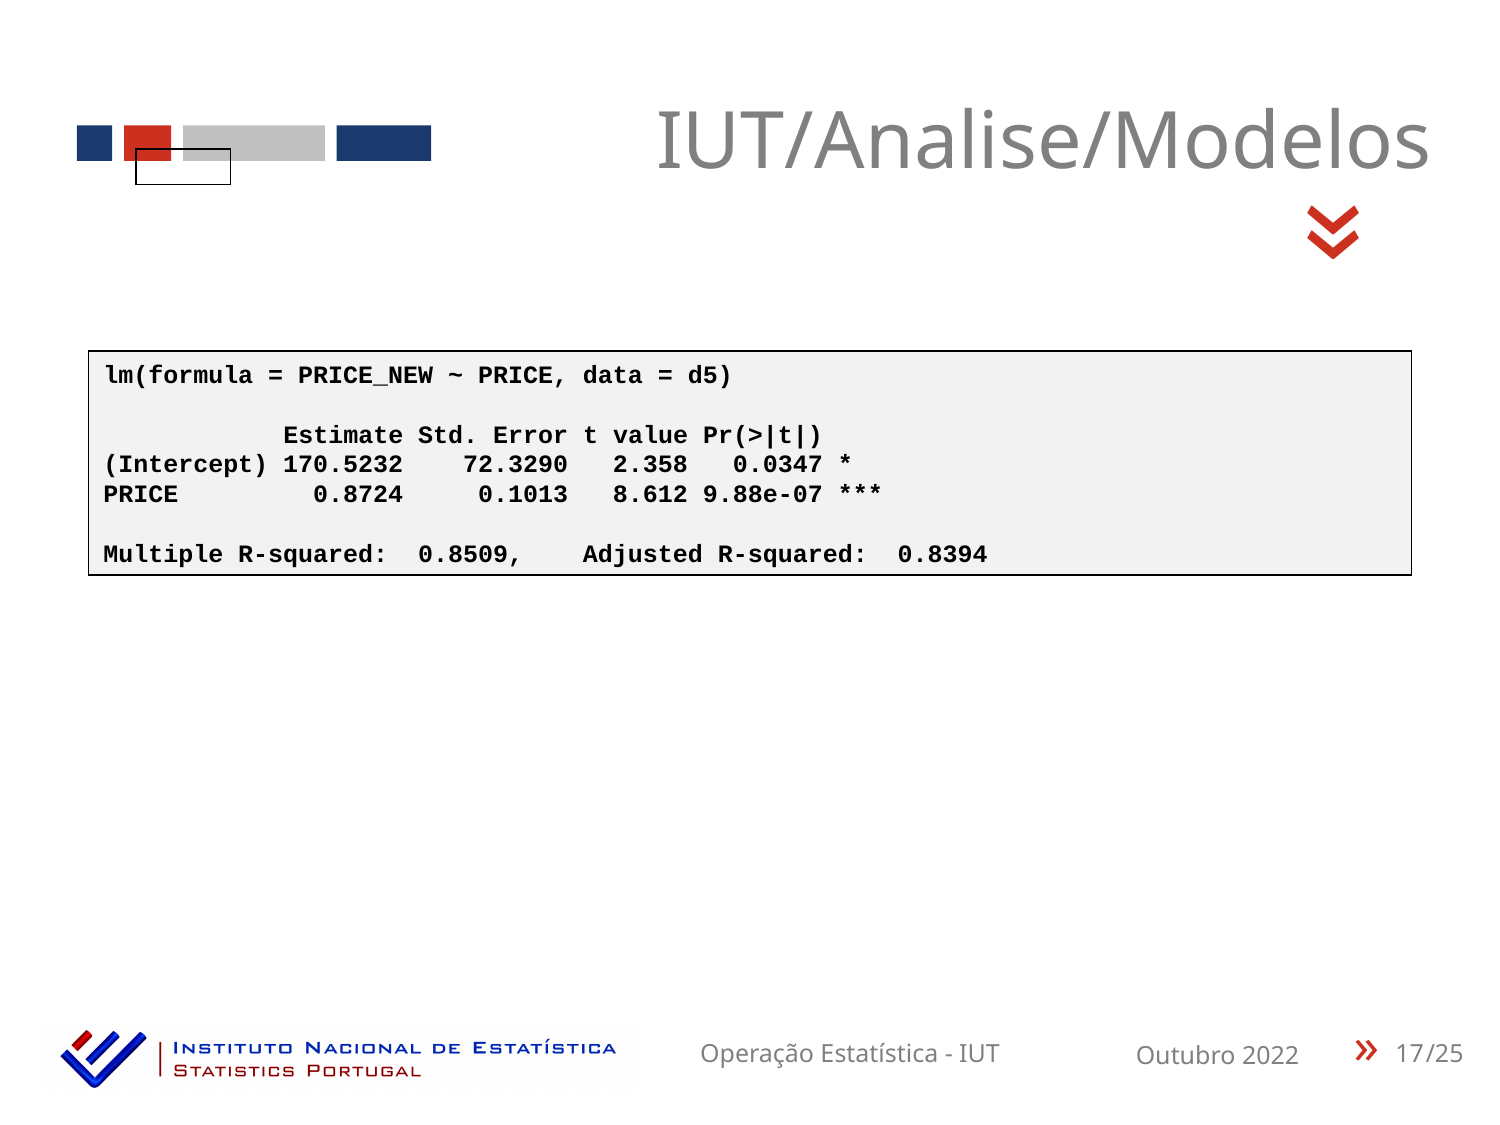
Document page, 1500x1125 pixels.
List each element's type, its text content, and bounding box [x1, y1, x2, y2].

text_box lm(formula = PRICE_NEW ~ PRICE, data = d5) Estimate Std. Error t value Pr(>|t|) (Intercept) 170.5232 72.3290 2.358 0.0347 * PRICE 0.8724 0.1013 8.612 9.88e-07 *** Multiple R-squared: 0.8509, Adjusted R-squared: 0.8394 [88, 350, 1412, 576]
text_box « [1234, 207, 1400, 280]
text_box 17 [1380, 1029, 1447, 1075]
picture [41, 1023, 638, 1093]
text_box IUT/Analise/Modelos [454, 66, 1447, 207]
